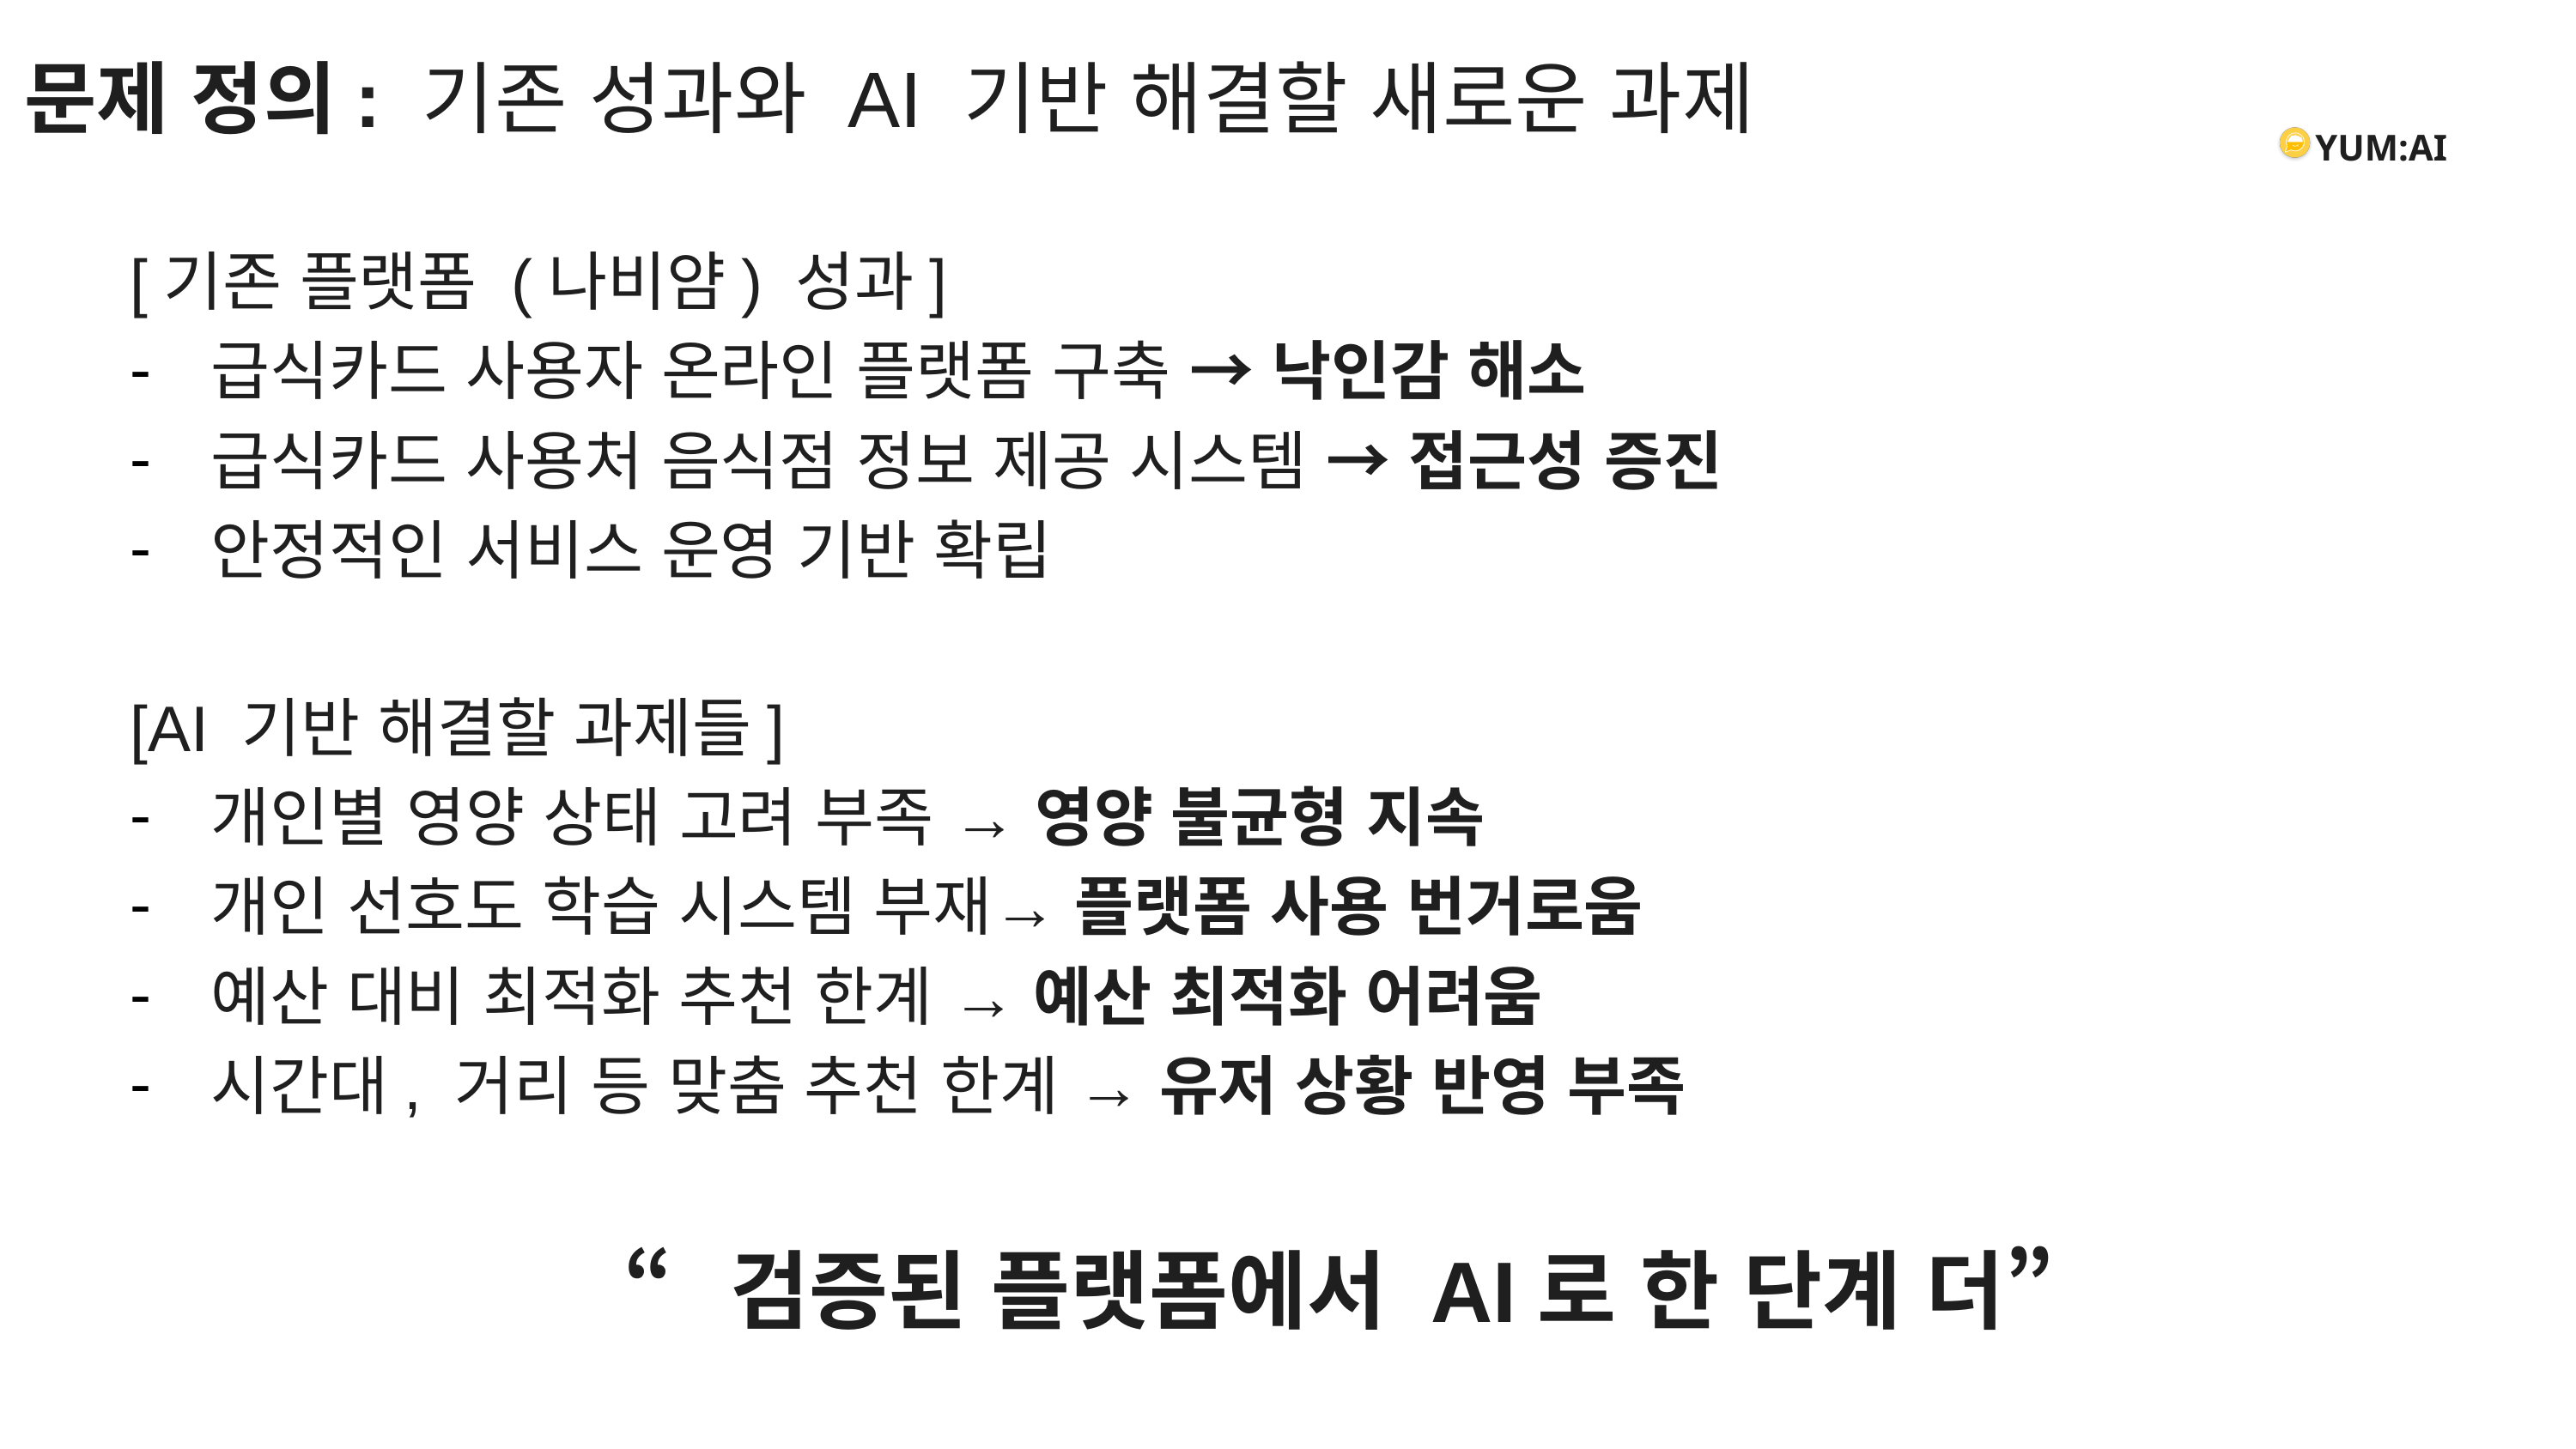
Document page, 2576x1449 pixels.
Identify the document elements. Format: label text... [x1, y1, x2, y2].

text_box YUM:AI [2313, 114, 2450, 173]
picture [2275, 124, 2314, 163]
text_box [기존 플랫폼 (나비얌) 성과] 급식카드 사용자 온라인 플랫폼 구축 → 낙인감 해소 급식카드 사용처 음식점 정보 제공 시스템 → 접근성 증진 안정적인 서비스 운영 기반 확립 [130, 228, 1959, 625]
text_box “검증된 플랫폼에서 AI로 한 단계 더” [623, 1220, 2147, 1362]
text_box [AI 기반 해결할 과제들] 개인별 영양 상태 고려 부족 → 영양 불균형 지속 개인 선호도 학습 시스템 부재→ 플랫폼 사용 번거로움 예산 대비 최적화 추천 한계 → 예산 최적화 어려움 시간대, 거리 등 맞춤 추천 한계 → 유저 상황 반영 부족 [130, 674, 2450, 1098]
text_box 문제 정의: 기존 성과와 AI 기반 해결할 새로운 과제 [24, 33, 1921, 163]
